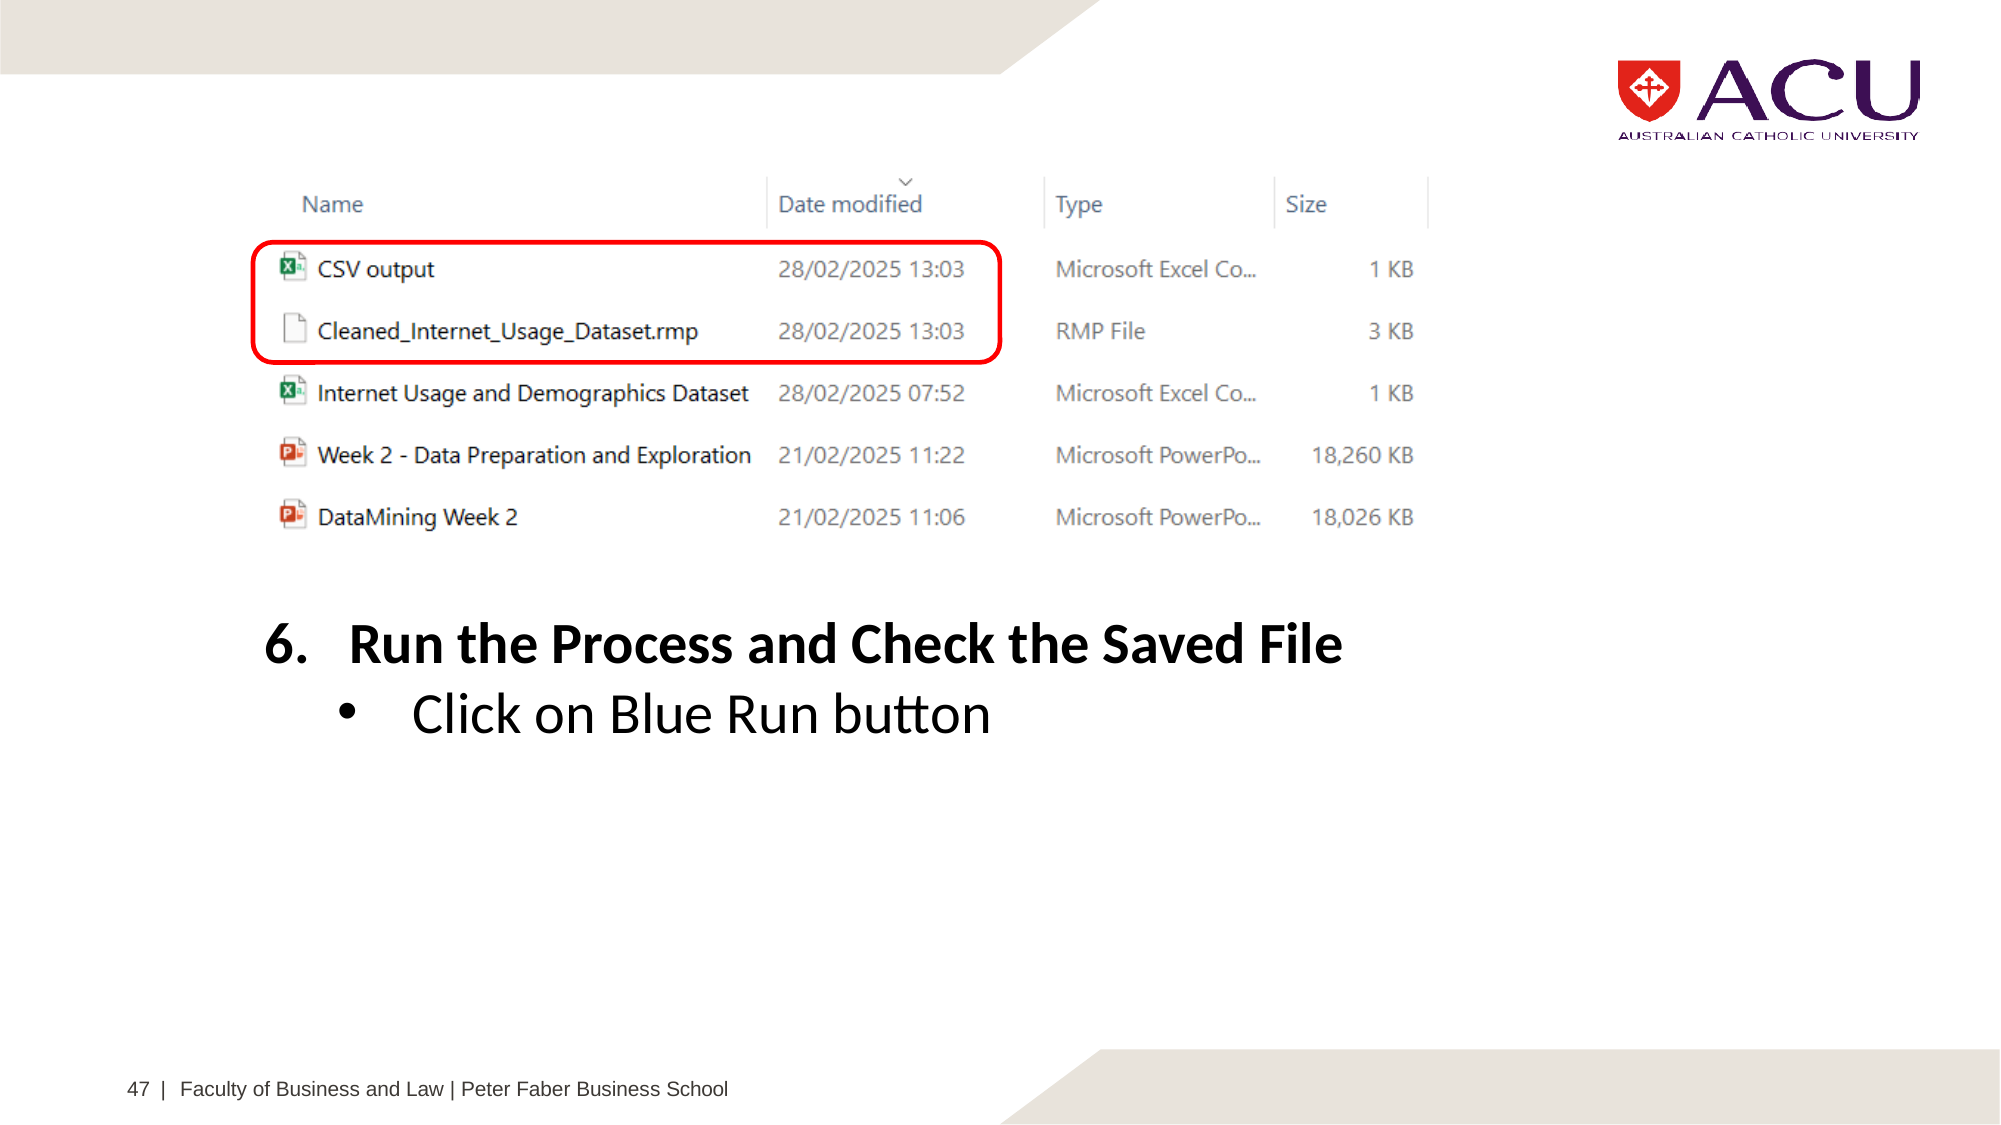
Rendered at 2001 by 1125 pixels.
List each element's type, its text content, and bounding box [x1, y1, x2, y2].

picture [1618, 59, 1920, 140]
text_box Run the Process and Check the Saved File Click on Blue Run button [249, 562, 1750, 753]
picture [249, 162, 1549, 588]
slide_number 47 | Faculty of Business and Law | Peter Faber Business School [120, 1075, 937, 1125]
